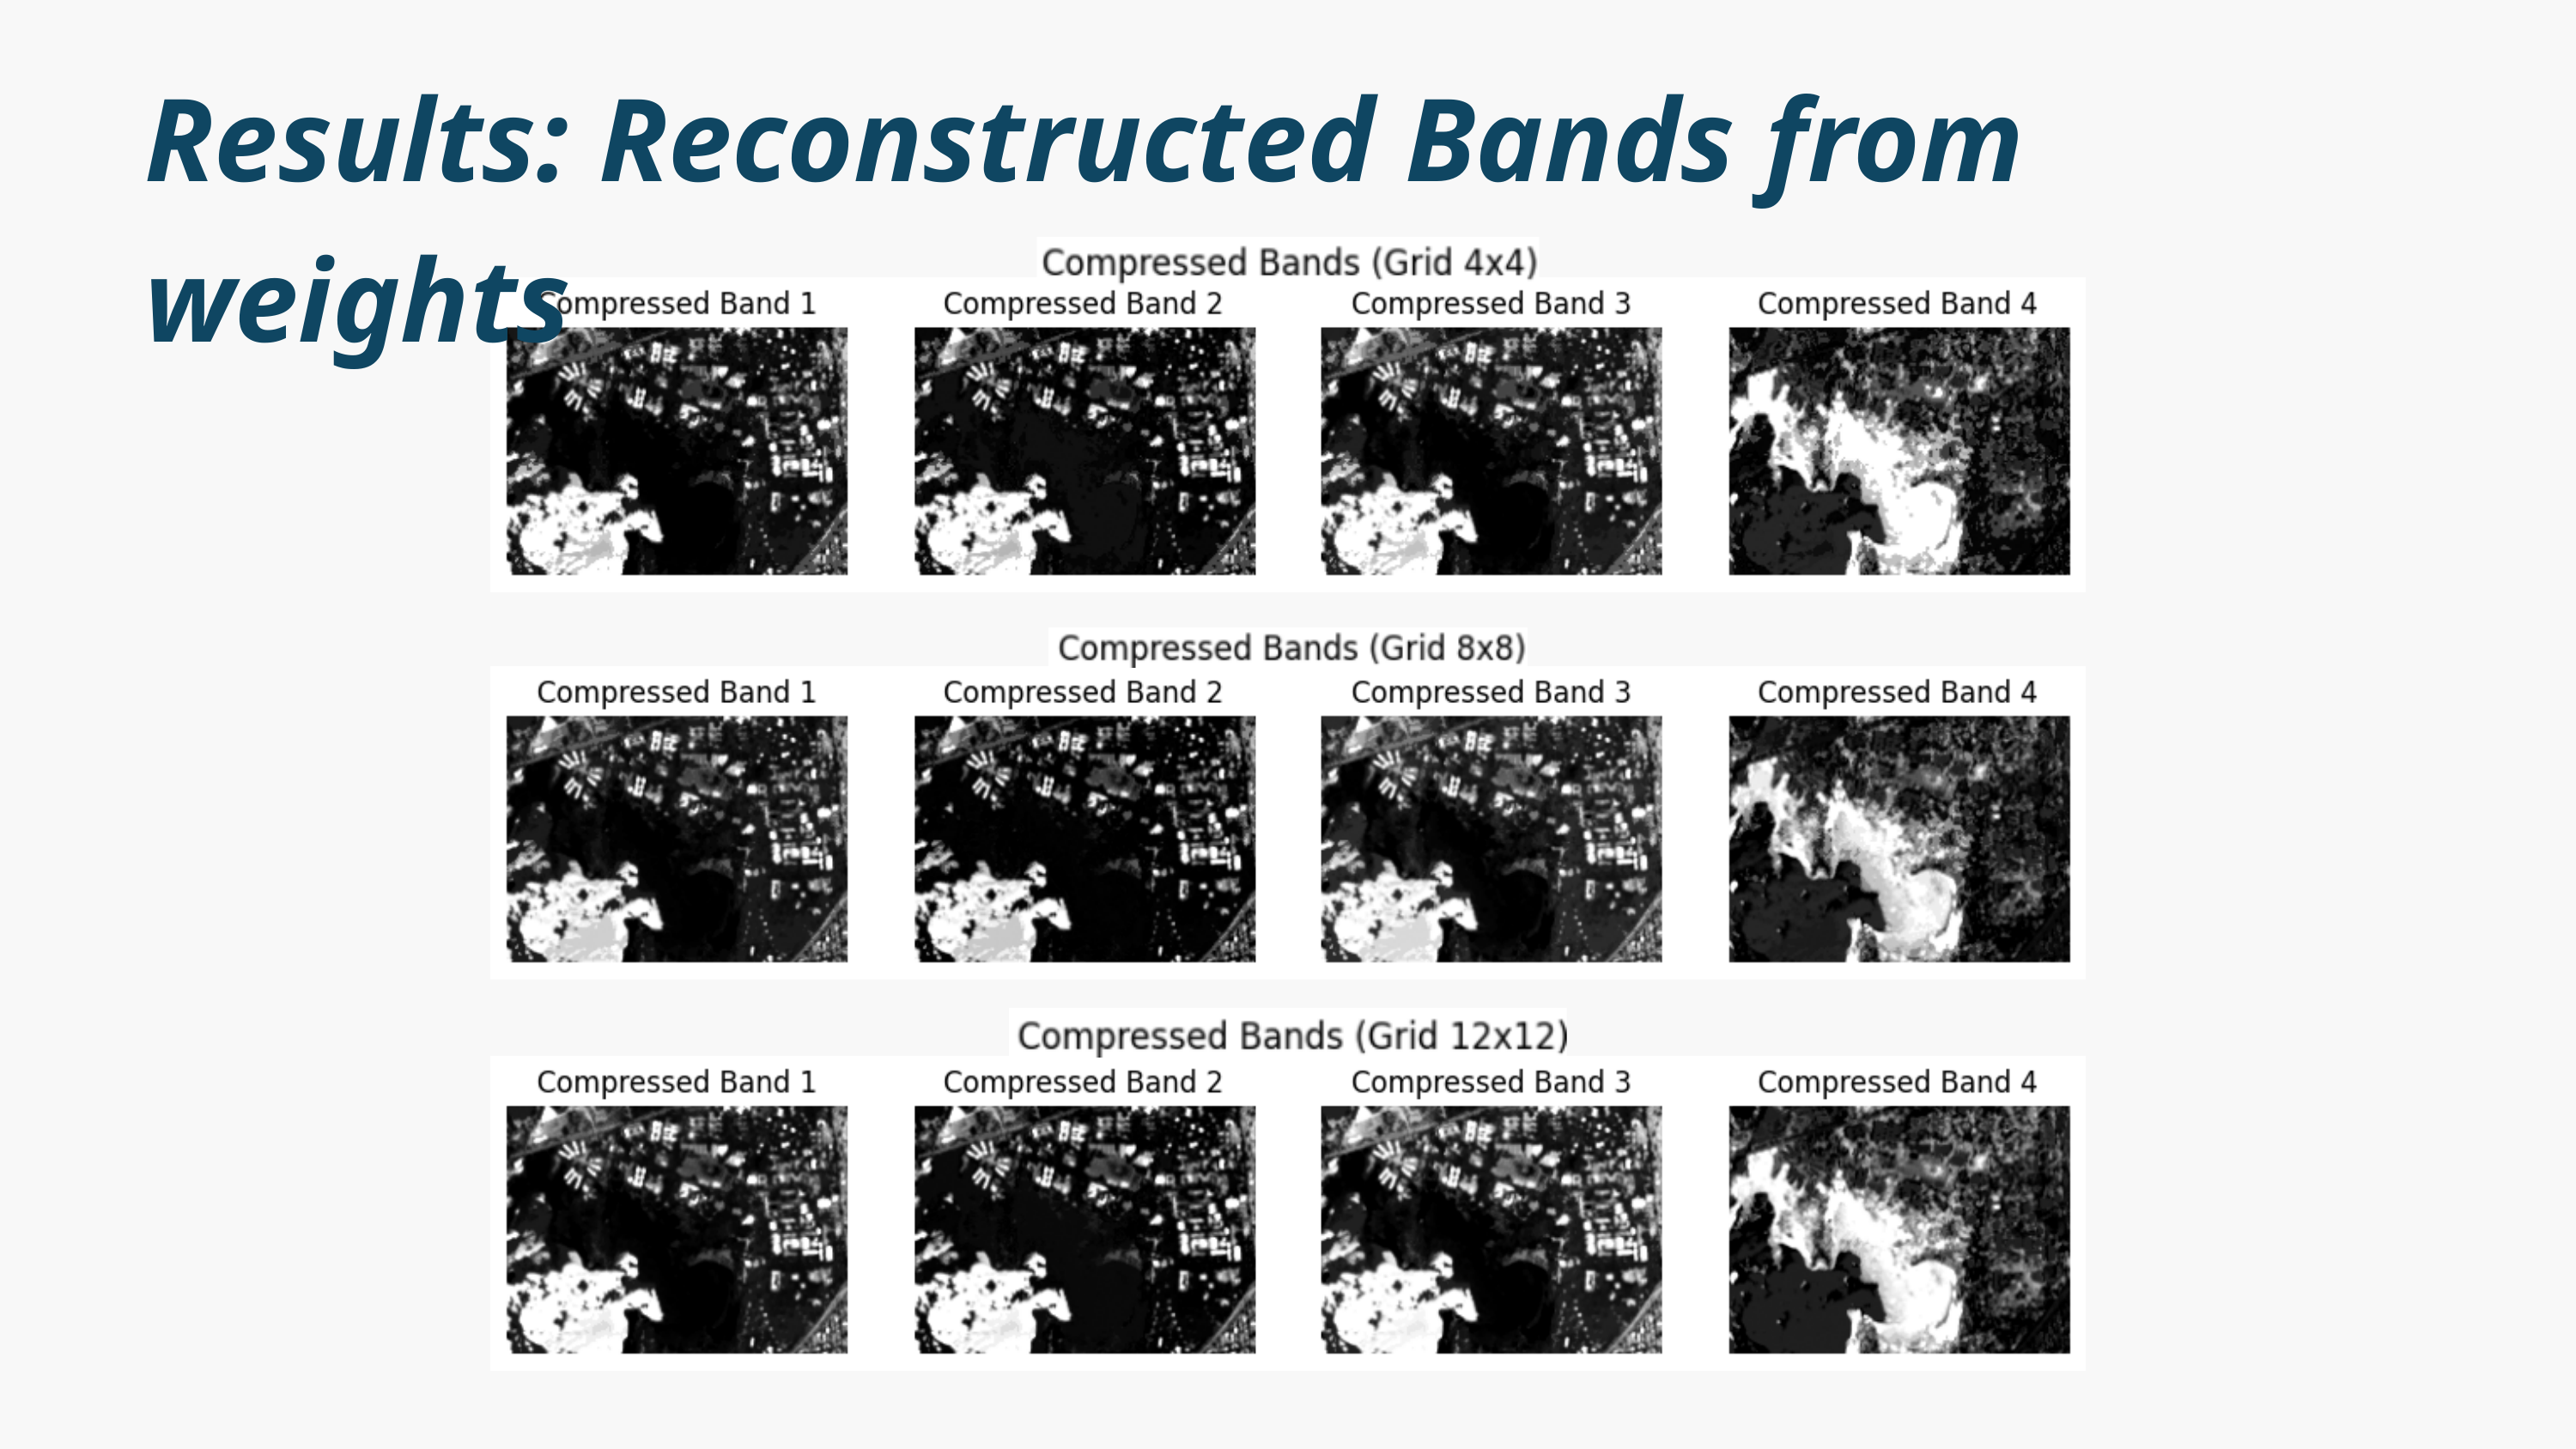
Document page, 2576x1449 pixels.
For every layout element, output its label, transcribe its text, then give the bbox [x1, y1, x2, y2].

text_box Results: Reconstructed Bands from weights [144, 44, 2157, 365]
text_box [1009, 1008, 1567, 1058]
text_box [490, 666, 2086, 980]
text_box [490, 365, 2086, 592]
text_box [1048, 627, 1528, 668]
text_box [490, 1056, 2086, 1371]
